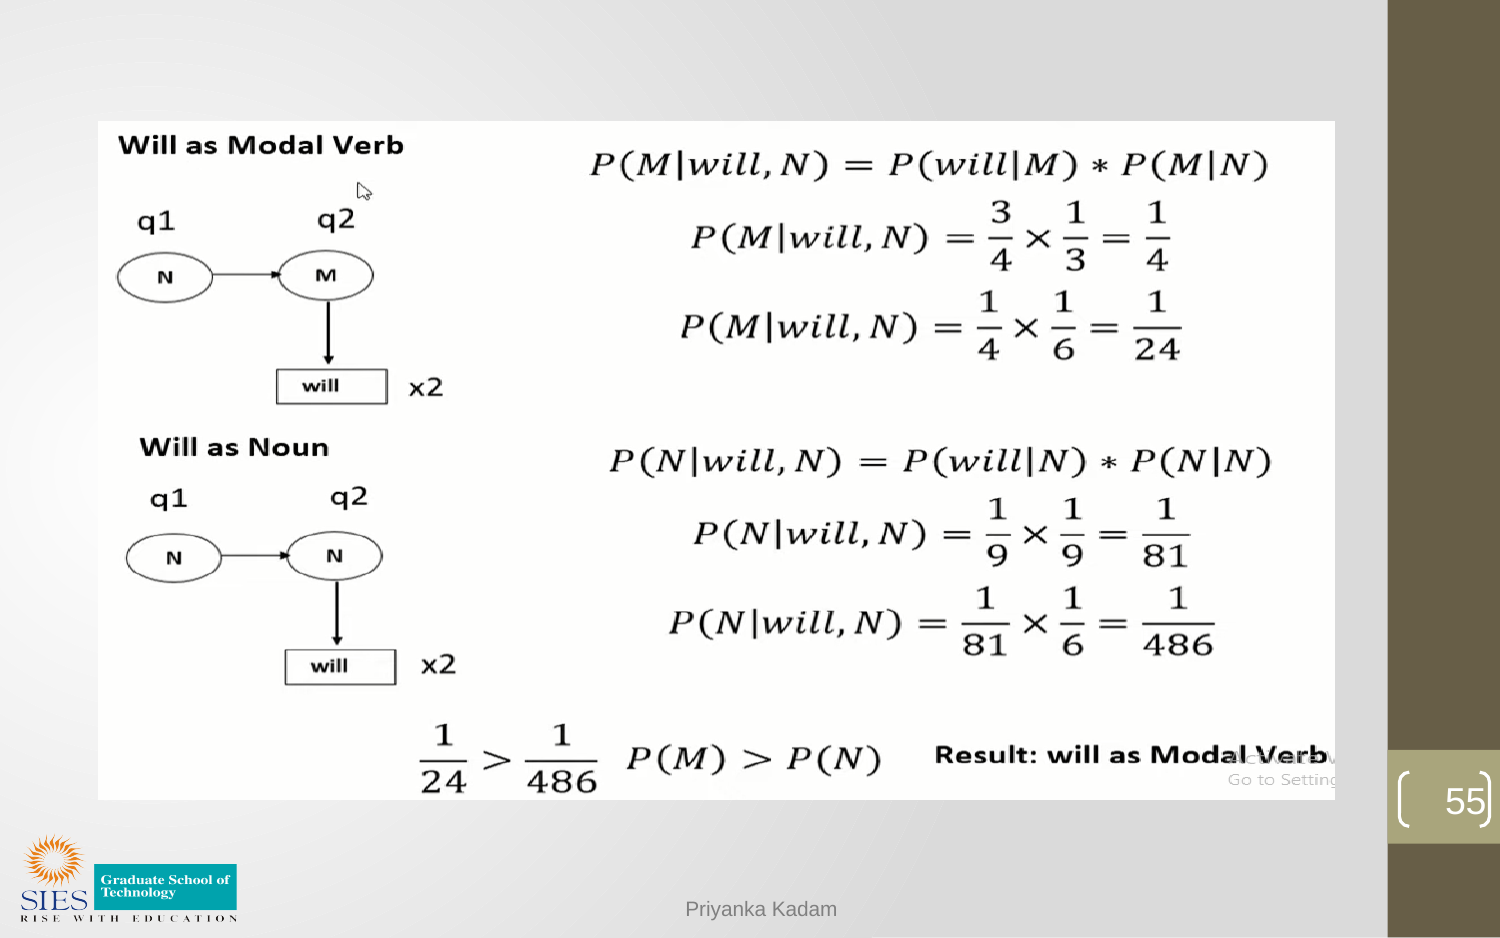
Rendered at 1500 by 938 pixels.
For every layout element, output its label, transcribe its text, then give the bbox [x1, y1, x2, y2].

picture [20, 832, 237, 922]
slide_number 55 [1397, 770, 1492, 828]
picture [97, 120, 1335, 800]
